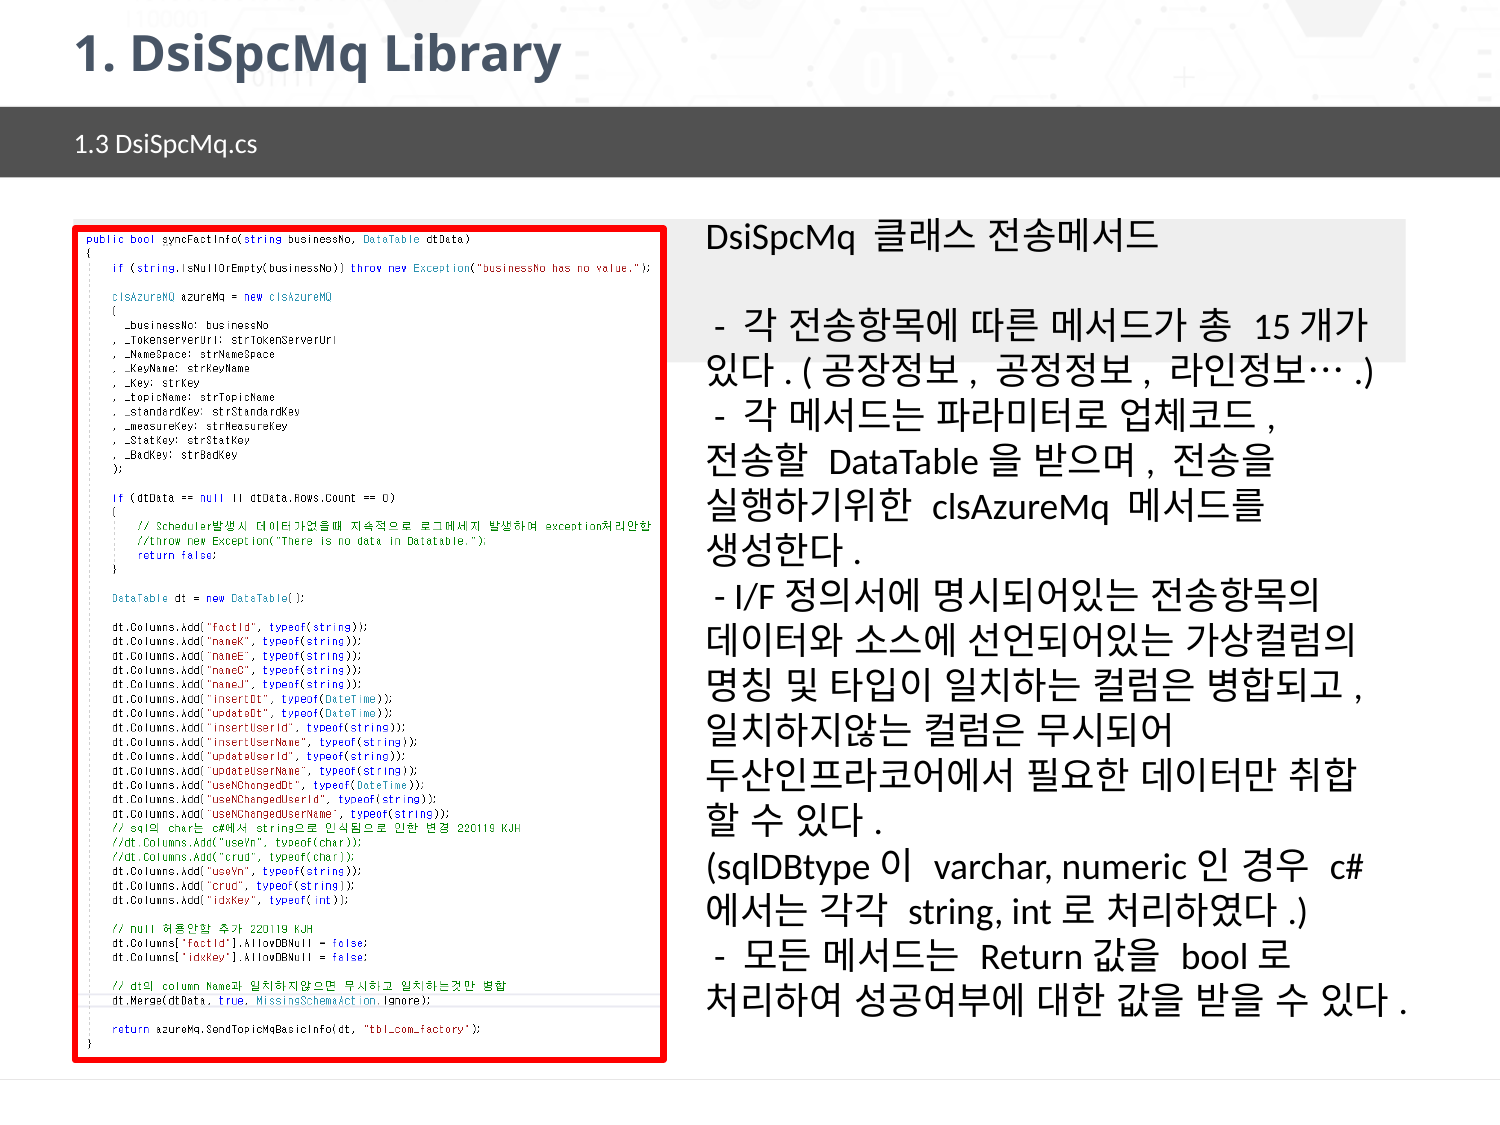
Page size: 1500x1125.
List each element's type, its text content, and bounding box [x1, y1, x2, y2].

picture [0, 0, 1500, 107]
list 1.3 DsiSpcMq.cs [73, 108, 1406, 180]
text_box DsiSpcMq 클래스 전송메서드 - 각 전송항목에 따른 메서드가 총 15개가 있다. (공장정보, 공정정보, 라인정보….) - 각 메서드는 파라미터로 업체코드, 전송할 DataTable을 받으며, 전송을 실행하기위한 clsAzureMq 메서드를 생성한다. - I/F정의서에 명시되어있는 전송항목의 데이터와 소스에 선언되어있는 가상컬럼의 명칭 및 타입이 일치하는 컬럼은 병합되고, 일치하지않는 컬럼은 무시되어 두산인프라코어에서 필요한 데이터만 취합 할 수 있다. (sqlDBtype이 varchar, numeric인 경우 c#에서는 각각 string, int로 처리하였다.) - 모든 메서드는 Return값을 bool로 처리하여 성공여부에 대한 값을 받을 수 있다. [690, 205, 1406, 1030]
picture [78, 231, 661, 1057]
title 1. DsiSpcMq Library [73, 7, 1407, 104]
